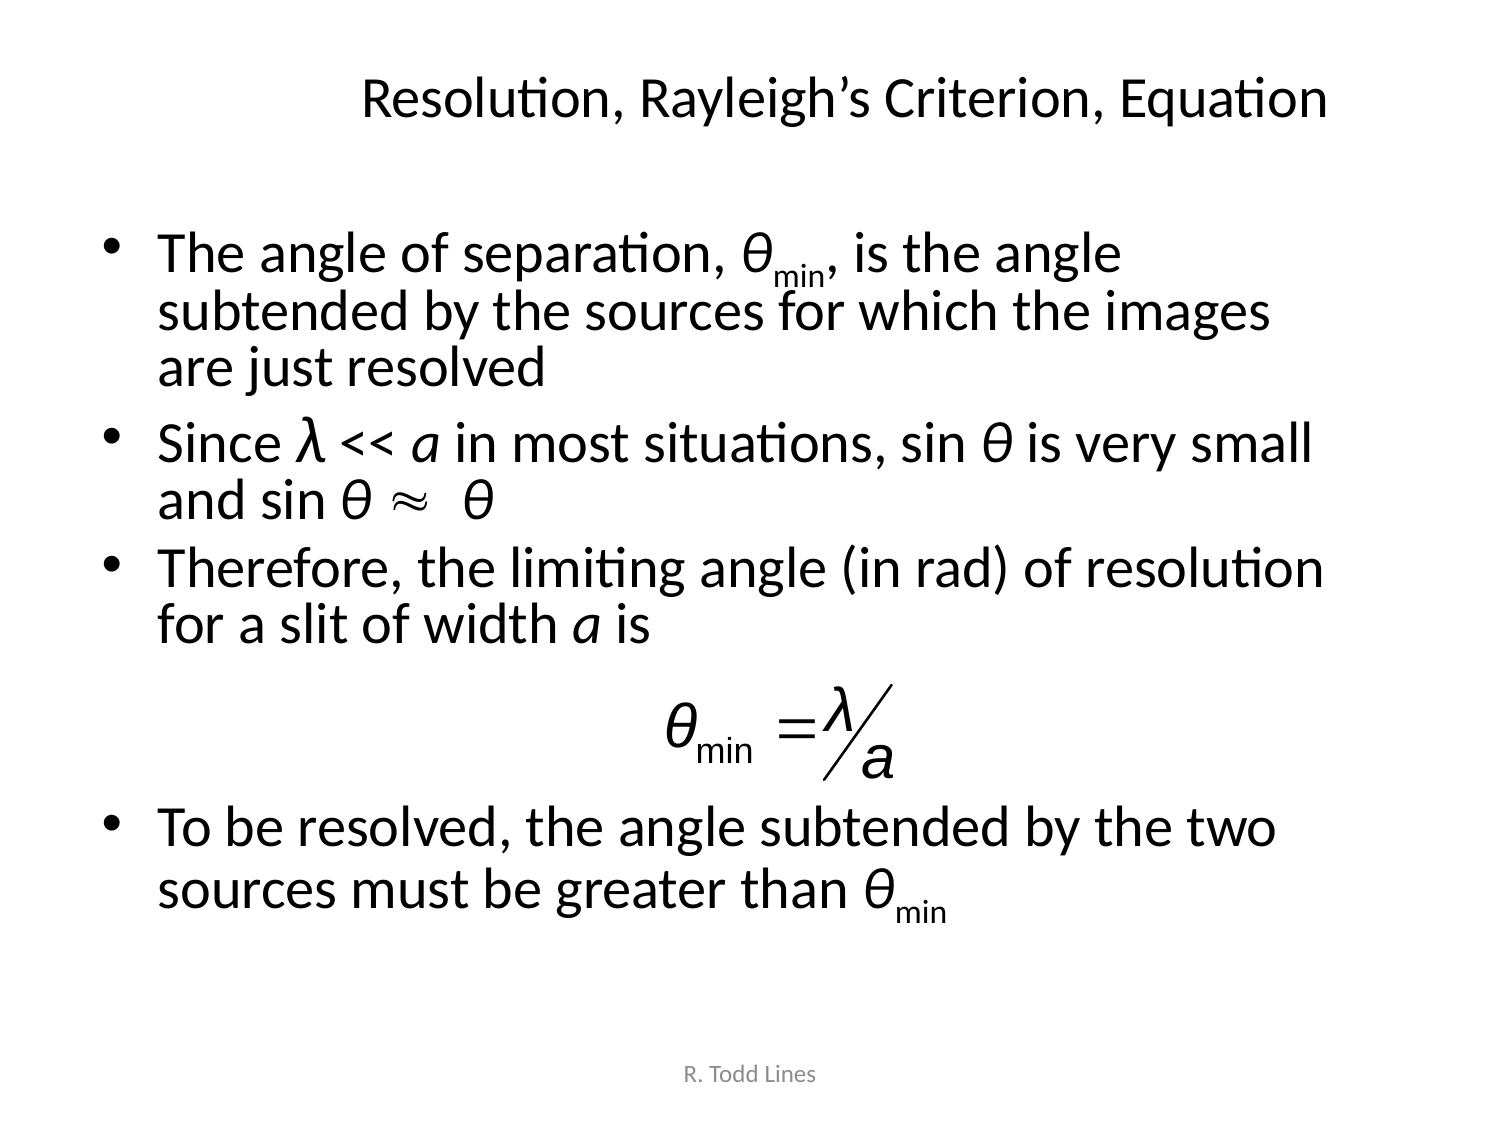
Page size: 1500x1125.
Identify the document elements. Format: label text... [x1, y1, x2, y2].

footer R. Todd Lines [512, 1042, 988, 1103]
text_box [656, 670, 909, 794]
title Resolution, Rayleigh’s Criterion, Equation [226, 0, 1463, 188]
list The angle of separation, θmin, is the angle subtended by the sources for which the images are just resolved Since λ << a in most situations, sin θ is very small and sin θ » θ Therefore, the limiting angle (in rad) of resolution for a slit of width a is To be resolved, the angle subtended by the two sources must be greater than θmin [86, 214, 1362, 971]
